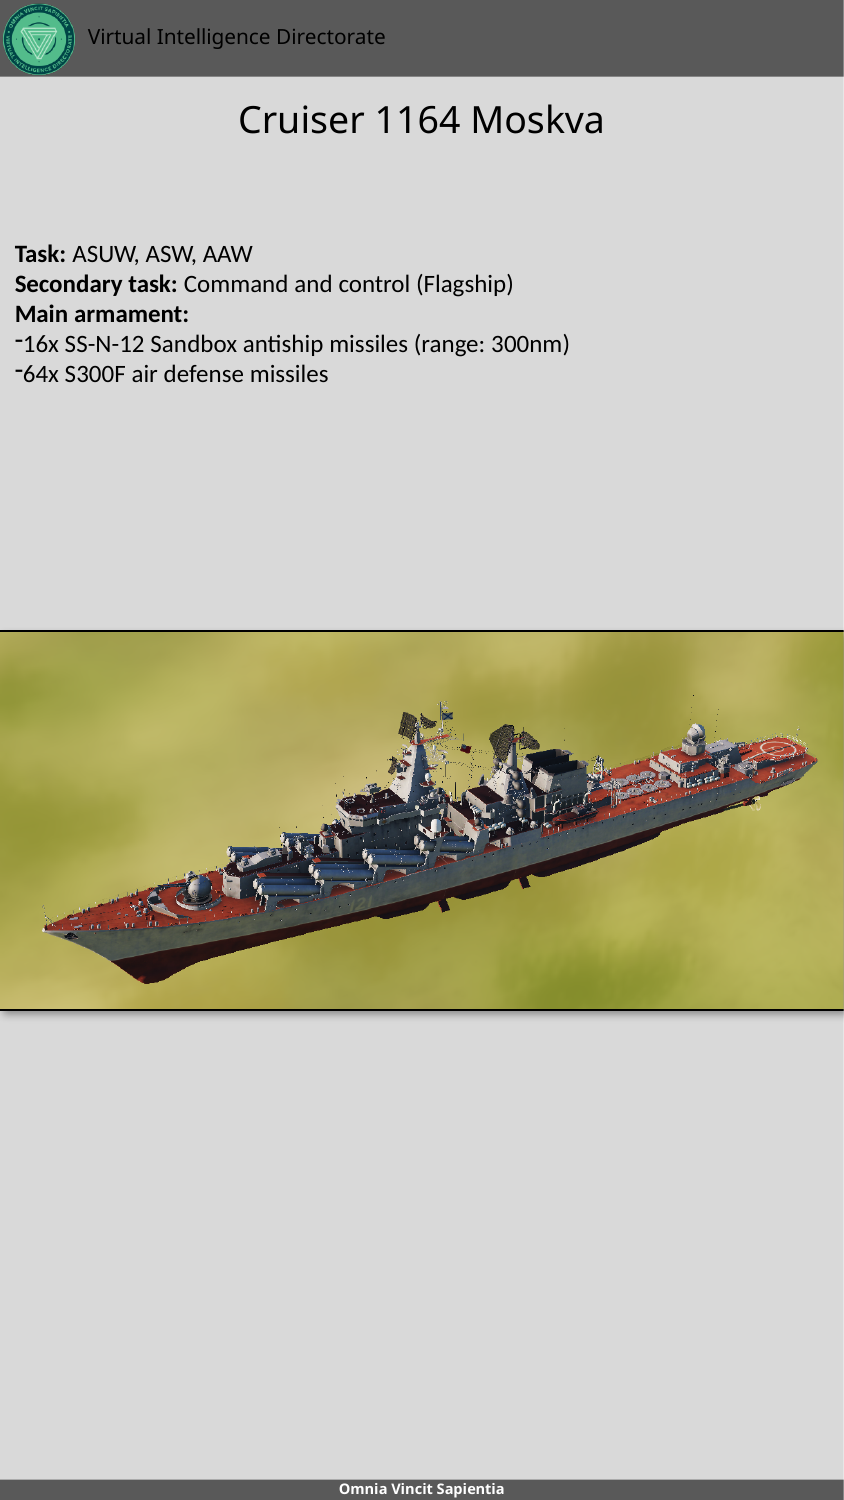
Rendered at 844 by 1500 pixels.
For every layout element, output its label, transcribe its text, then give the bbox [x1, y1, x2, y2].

picture [0, 1, 80, 76]
text_box Task: ASUW, ASW, AAW Secondary task: Command and control (Flagship) Main armament: 16x SS-N-12 Sandbox antiship missiles (range: 300nm) 64x S300F air defense missiles [0, 230, 812, 395]
title Cruiser 1164 Moskva [0, 76, 844, 160]
picture [0, 631, 844, 1010]
